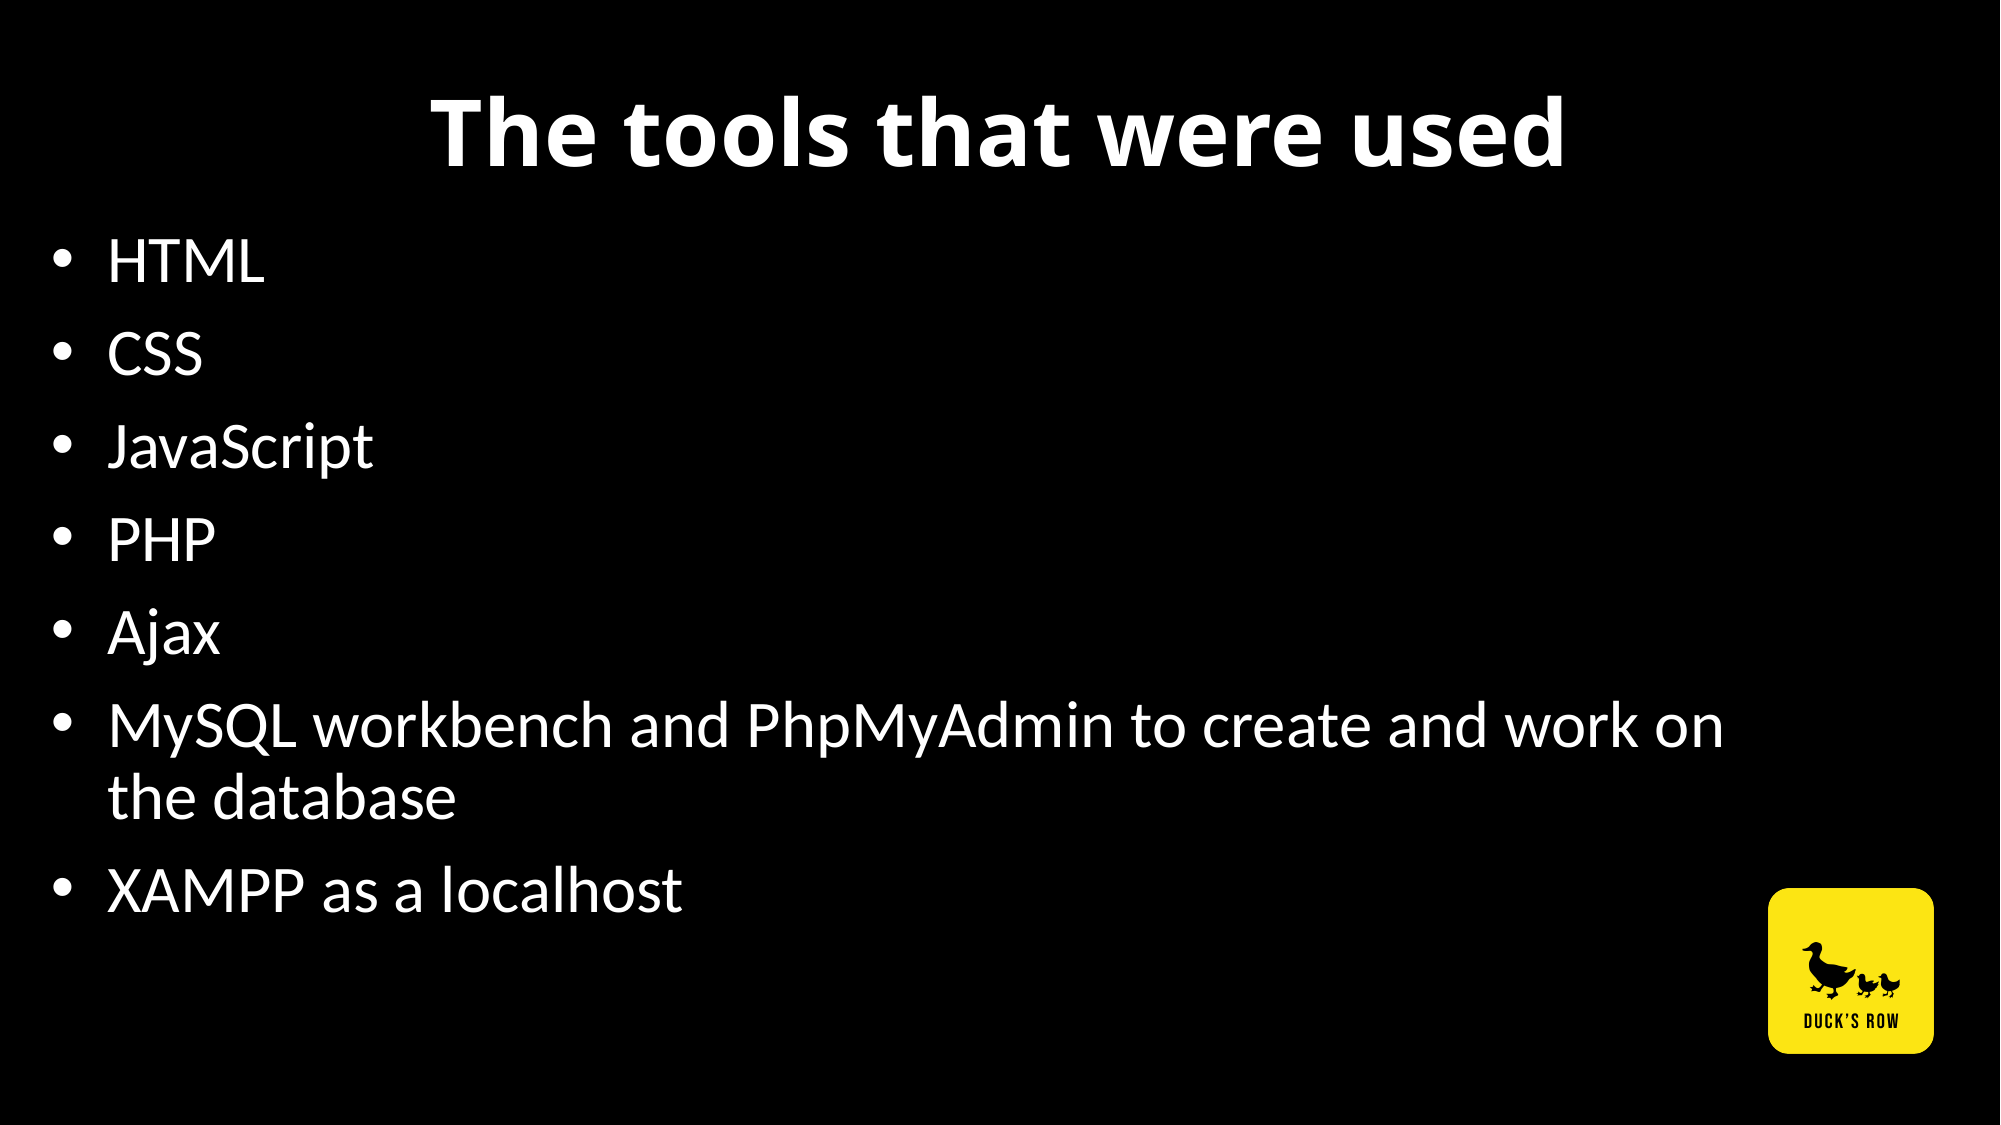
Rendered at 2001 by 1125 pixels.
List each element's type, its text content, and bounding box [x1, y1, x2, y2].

picture [1768, 888, 1934, 1054]
title The tools that were used [414, 28, 1586, 195]
subtitle HTML CSS JavaScript PHP Ajax MySQL workbench and PhpMyAdmin to create and work on the database XAMPP as a localhost [35, 217, 1769, 998]
